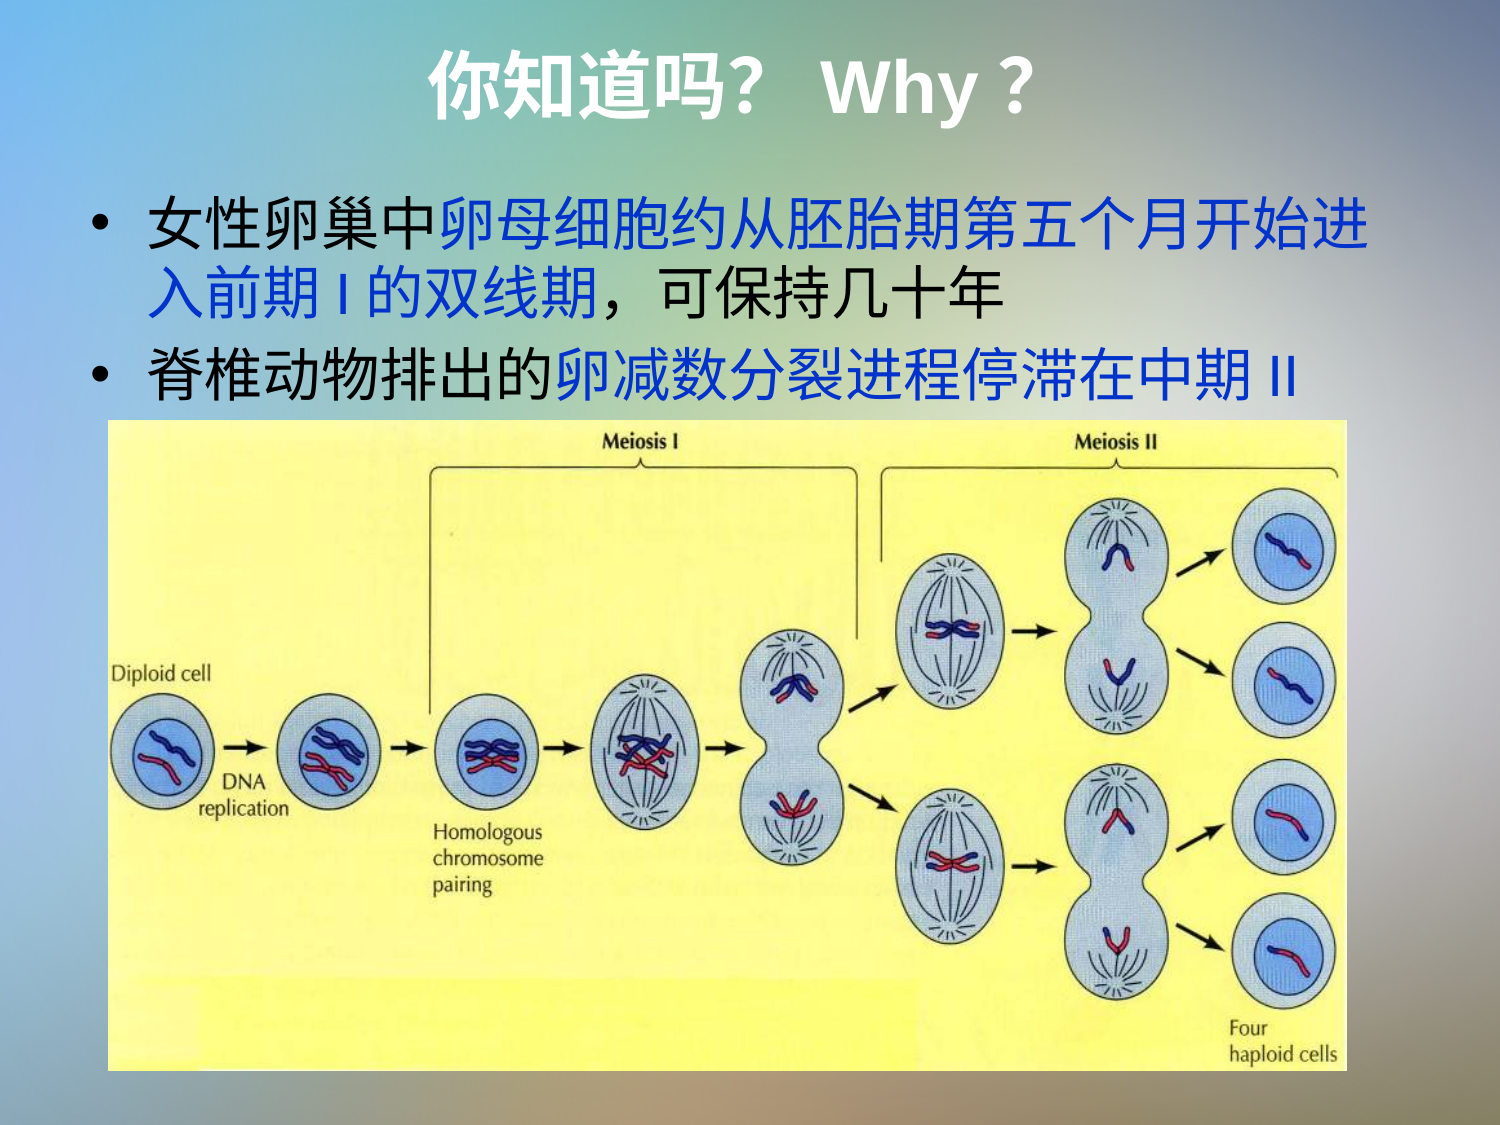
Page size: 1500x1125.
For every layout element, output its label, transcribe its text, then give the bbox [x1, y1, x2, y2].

picture [0, 0, 1500, 1125]
title 你知道吗？Why？ [75, 23, 1425, 143]
list 女性卵巢中卵母细胞约从胚胎期第五个月开始进入前期I的双线期，可保持几十年 脊椎动物排出的卵减数分裂进程停滞在中期II [75, 179, 1425, 1059]
